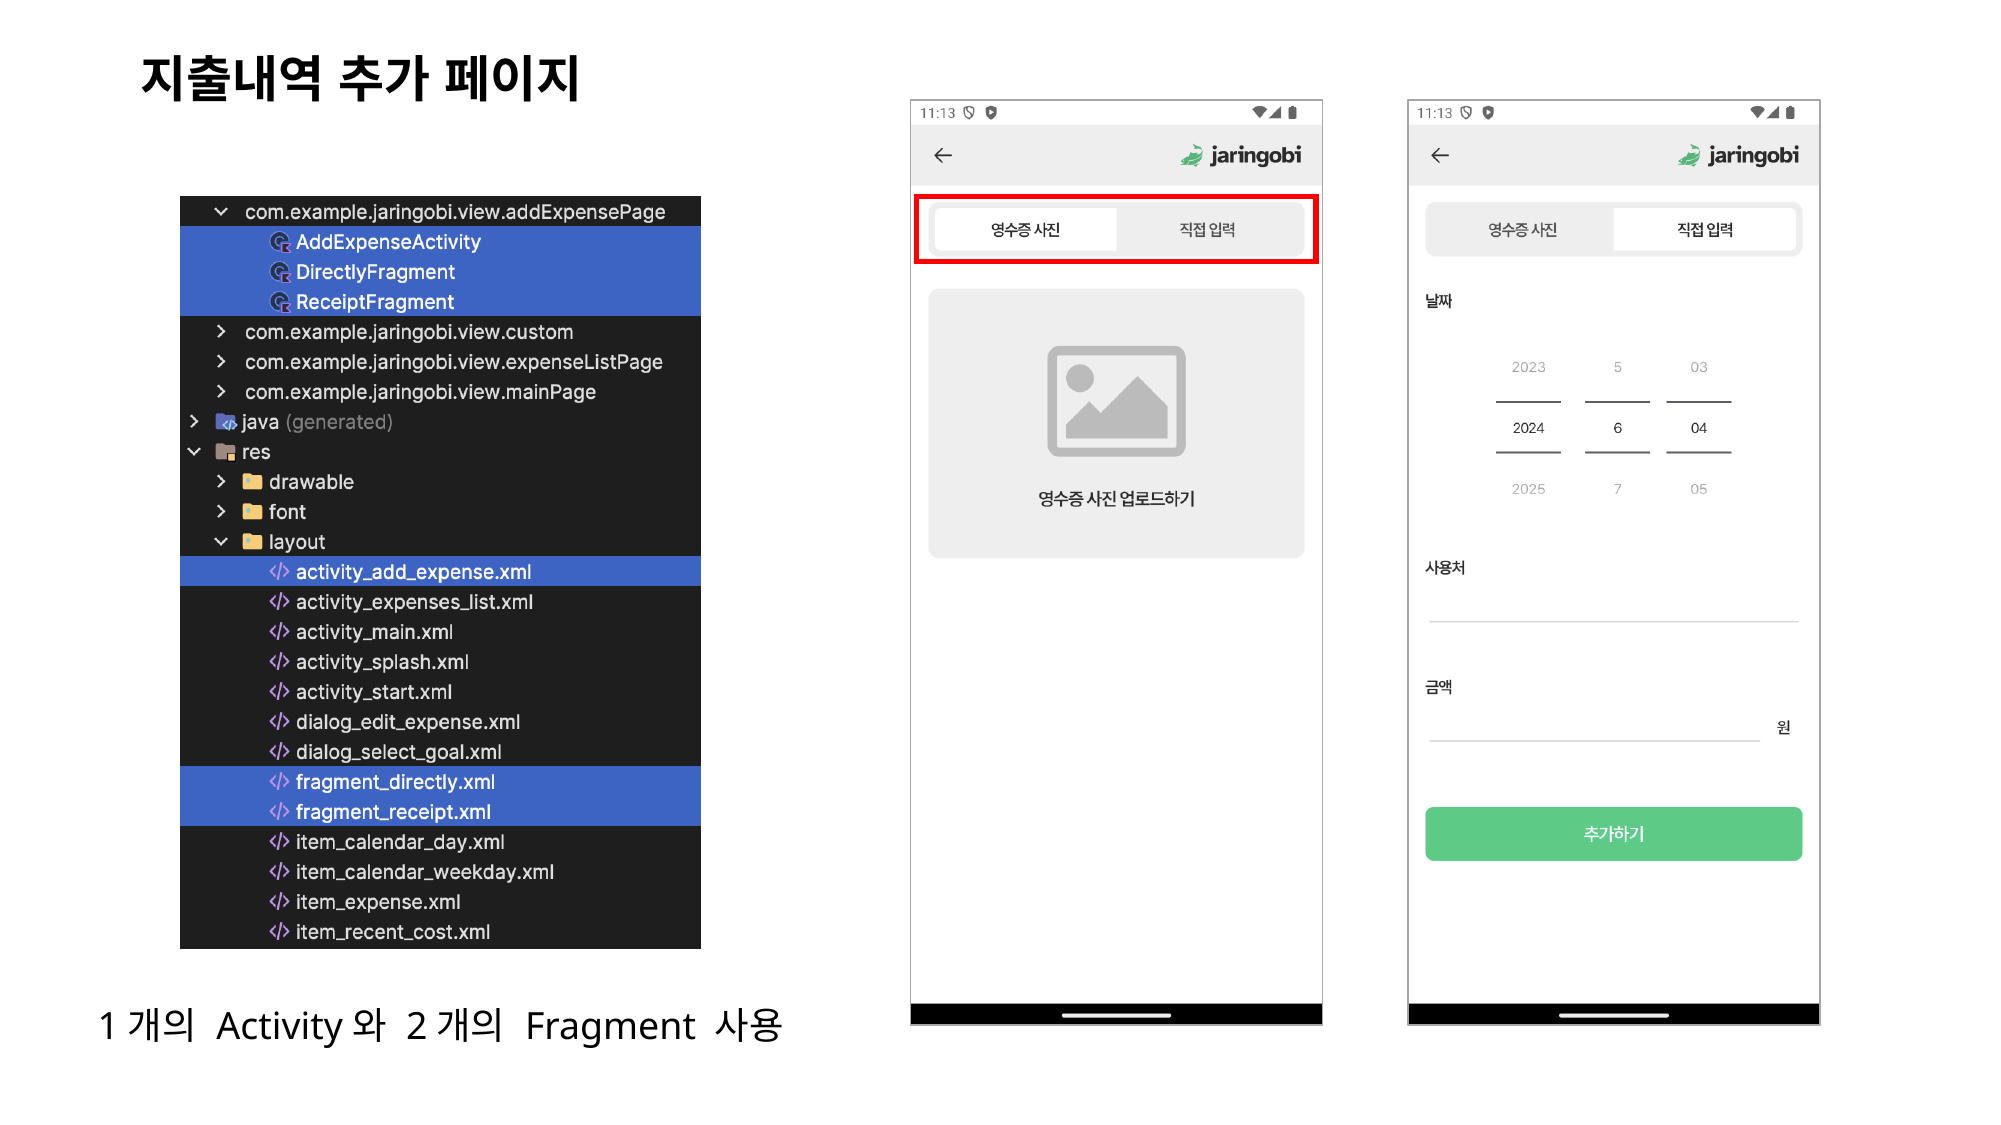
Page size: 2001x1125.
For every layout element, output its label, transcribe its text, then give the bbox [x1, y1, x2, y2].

picture [910, 100, 1323, 1025]
picture [179, 196, 702, 950]
text_box 1개의 Activity와 2개의 Fragment 사용 [82, 994, 799, 1054]
title 지출내역 추가 페이지 [125, 40, 646, 124]
picture [1408, 100, 1820, 1025]
